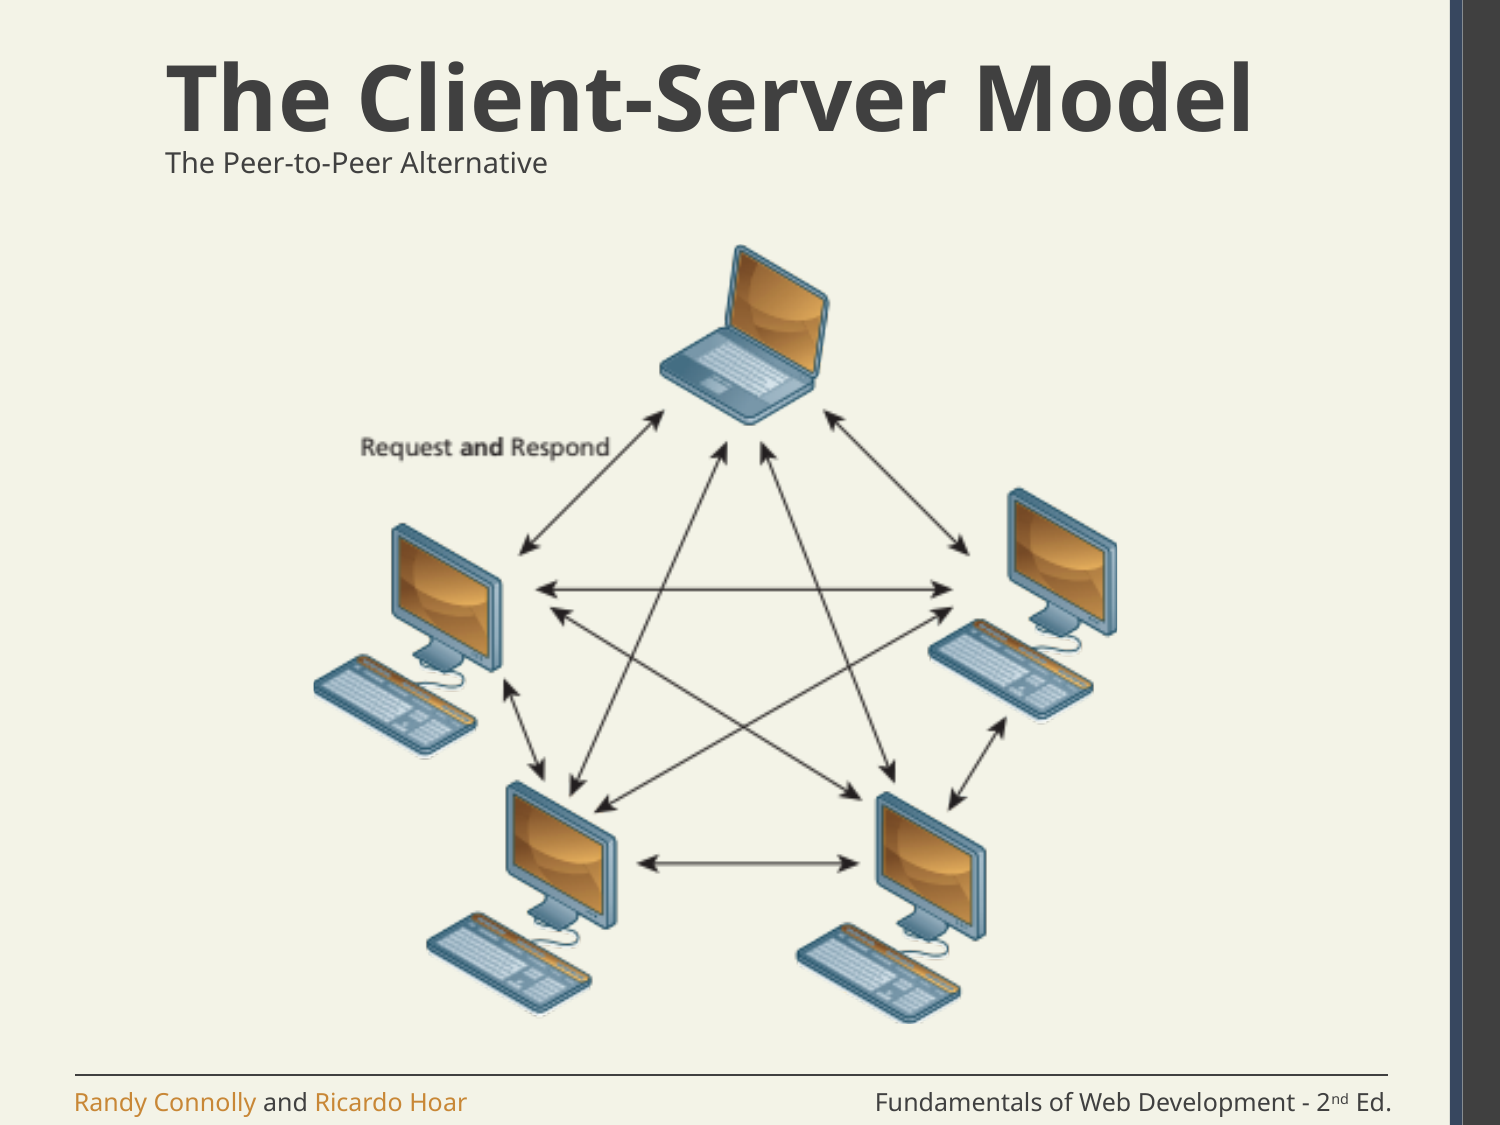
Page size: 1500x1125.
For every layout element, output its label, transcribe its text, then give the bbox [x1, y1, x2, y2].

list The Peer-to-Peer Alternative [150, 137, 1238, 188]
title The Client-Server Model [150, 32, 1425, 200]
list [229, 244, 1201, 1024]
